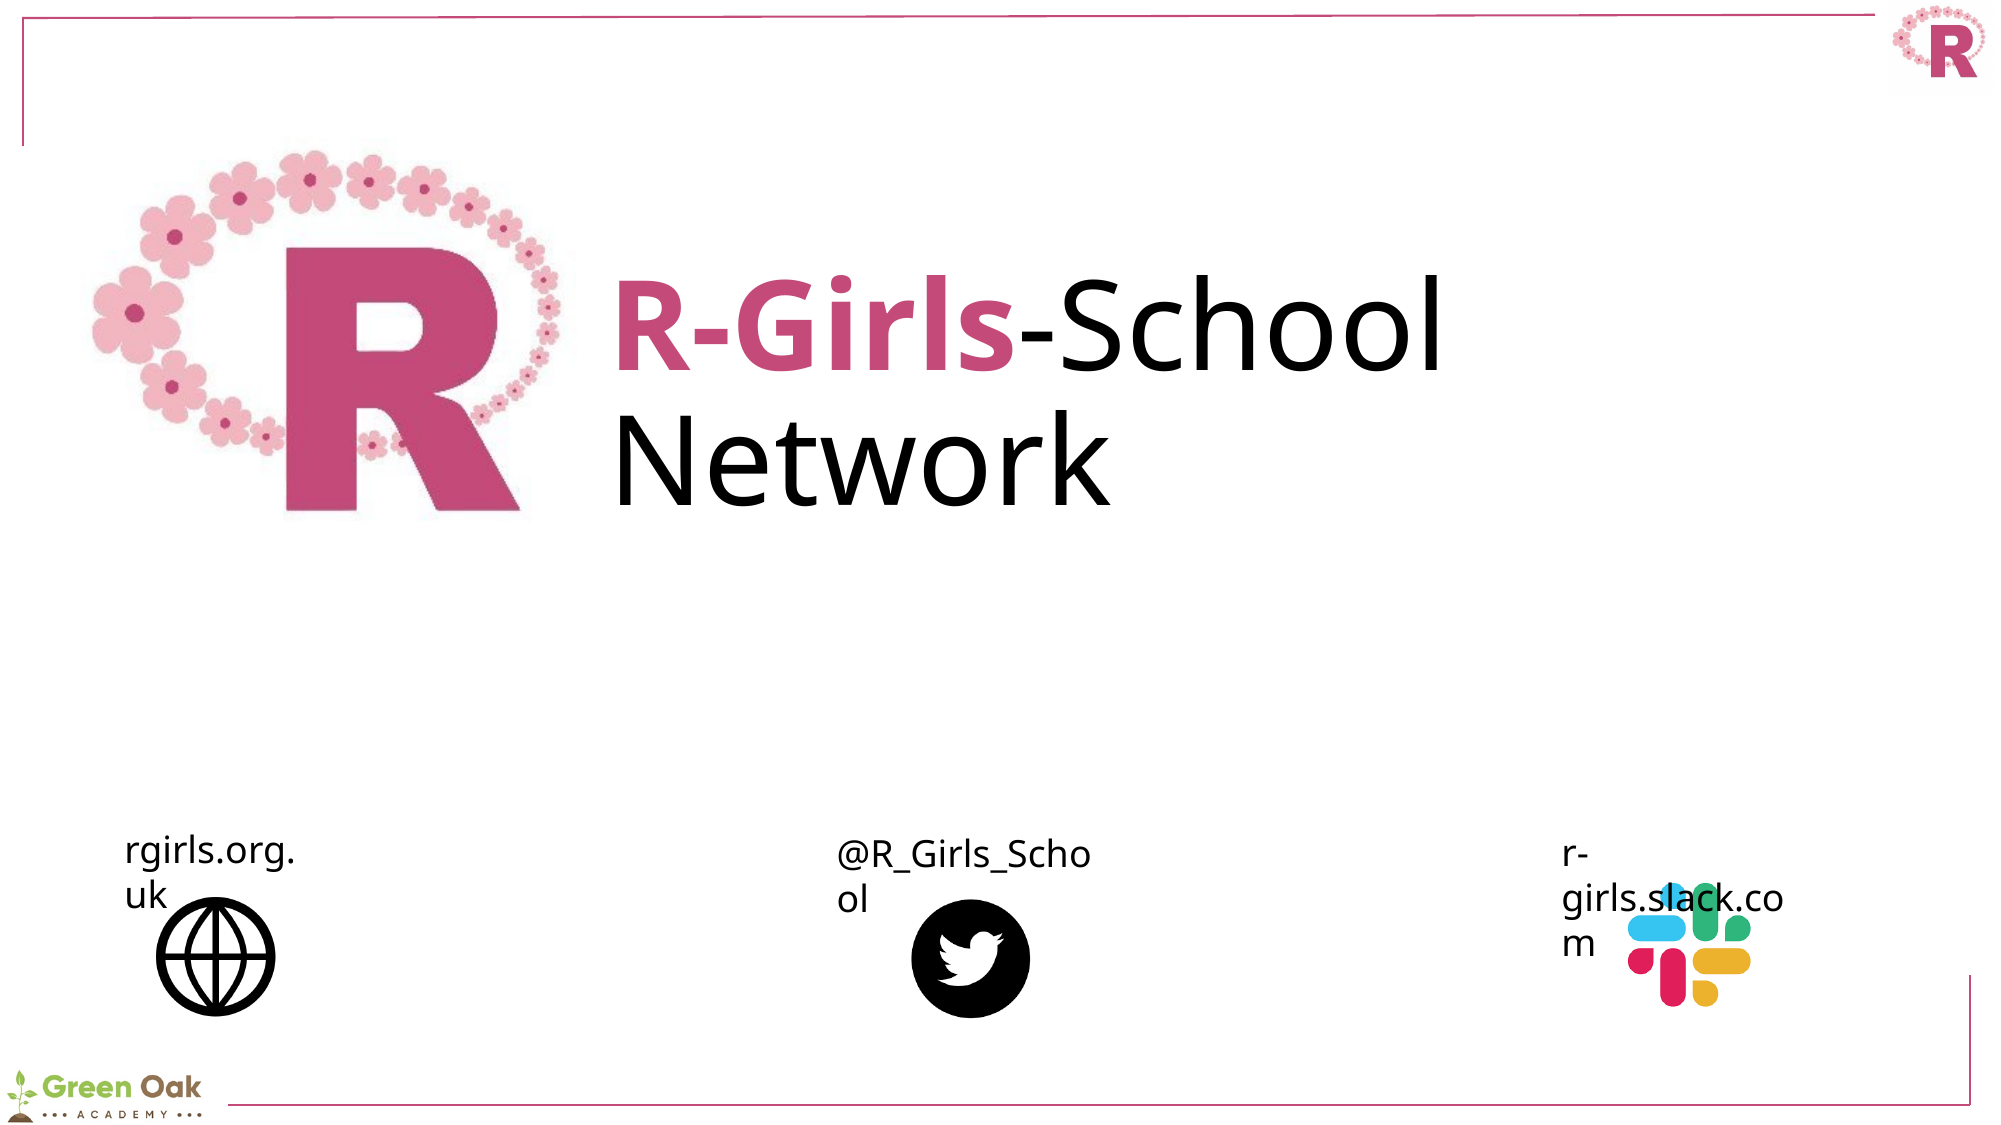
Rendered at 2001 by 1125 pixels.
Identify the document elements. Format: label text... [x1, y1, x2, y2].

picture [1886, 1, 1997, 97]
text_box @R_Girls_School [821, 822, 1120, 928]
text_box rgirls.org.uk [109, 818, 325, 924]
picture [59, 48, 621, 611]
text_box r-girls.slack.com [1546, 821, 1833, 971]
picture [1625, 881, 1752, 1008]
picture [140, 881, 291, 1032]
picture [895, 883, 1046, 1034]
picture [2, 1068, 211, 1124]
title R-Girls-School Network [621, 255, 1941, 540]
